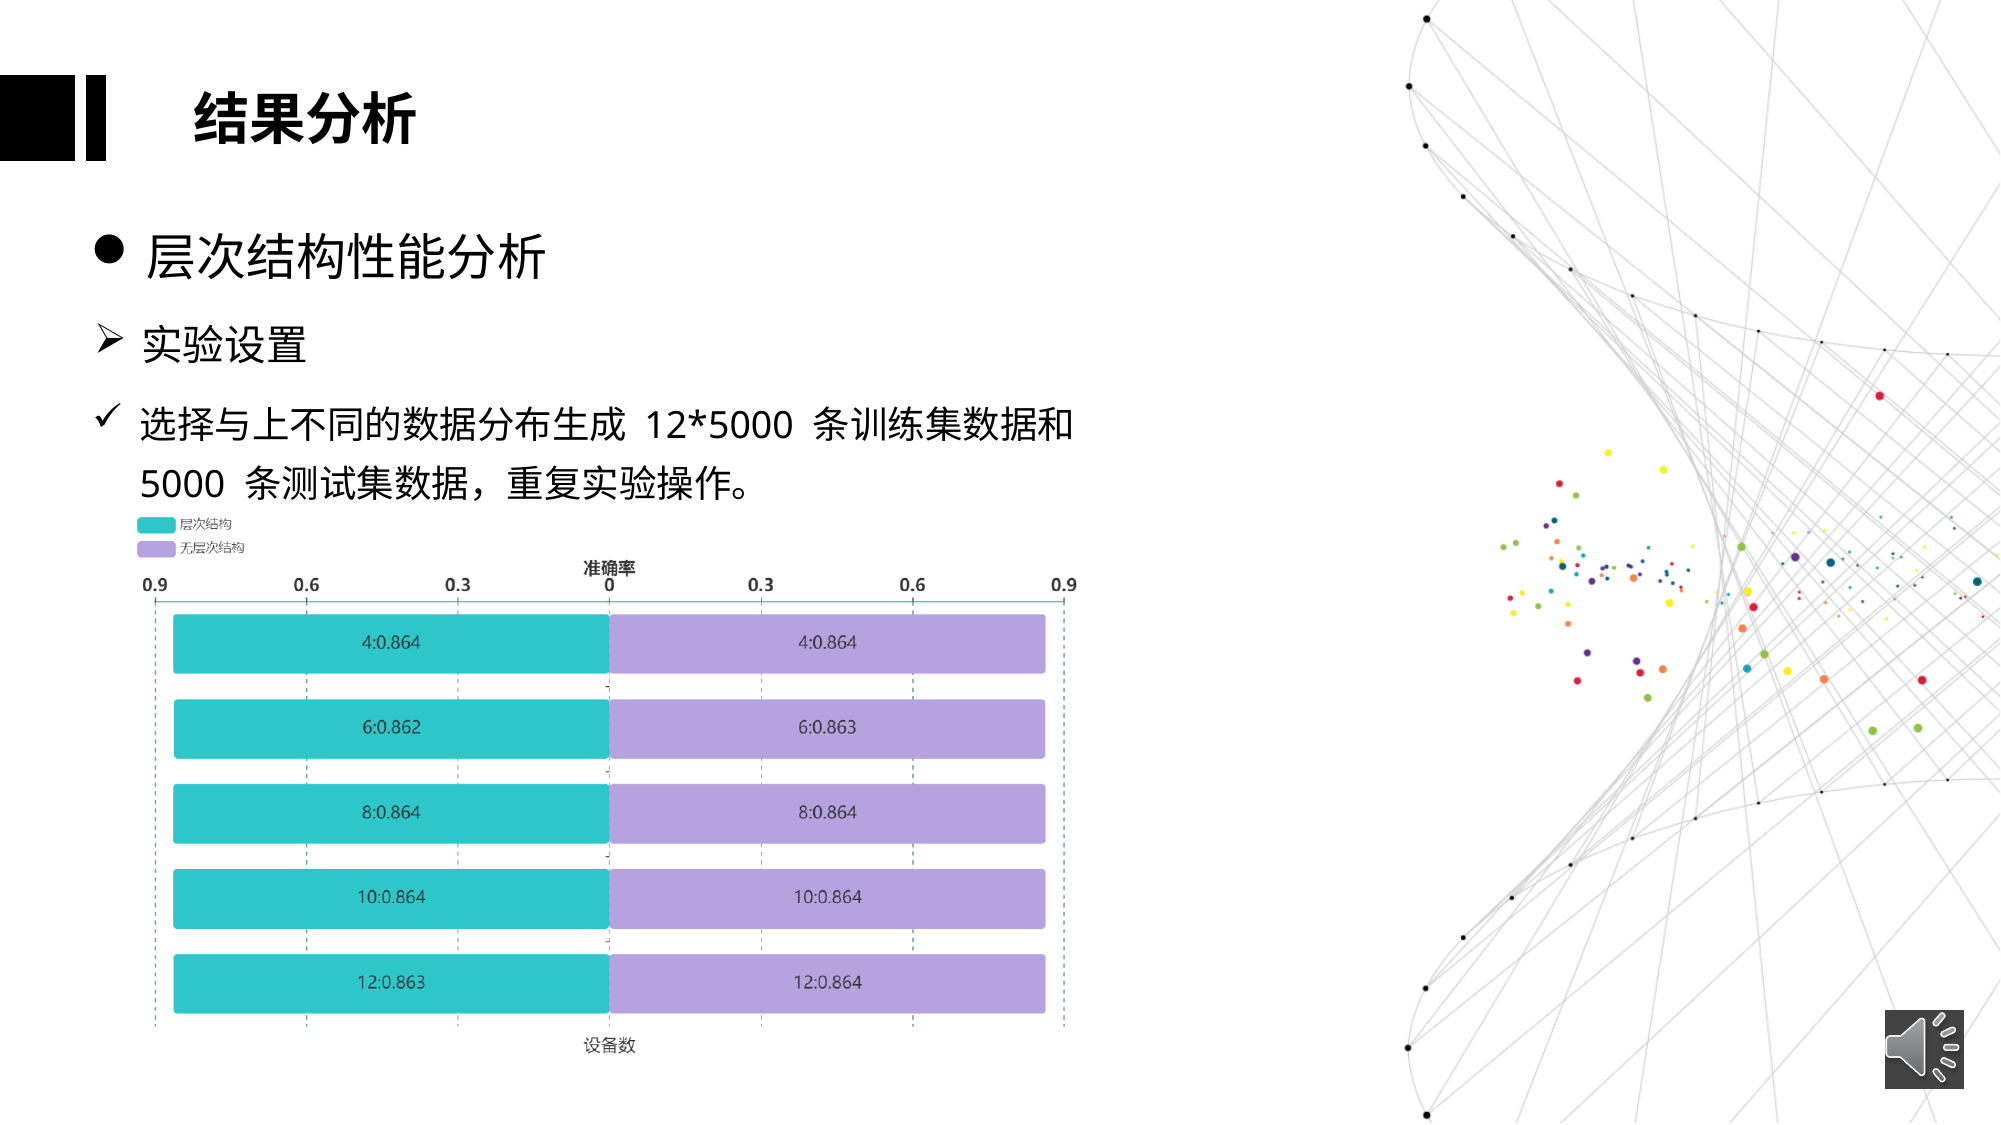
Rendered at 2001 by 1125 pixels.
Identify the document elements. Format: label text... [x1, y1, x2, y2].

text_box [85, 74, 107, 162]
picture [1314, 0, 2001, 1123]
text_box 选择与上不同的数据分布生成 12*5000 条训练集数据和 5000 条测试集数据，重复实验操作。 [77, 380, 1173, 513]
text_box 实验设置 [79, 295, 1301, 376]
text_box 结果分析 [193, 77, 419, 158]
text_box 层次结构性能分析 [79, 220, 559, 292]
picture [133, 513, 1117, 1058]
text_box [0, 74, 76, 162]
